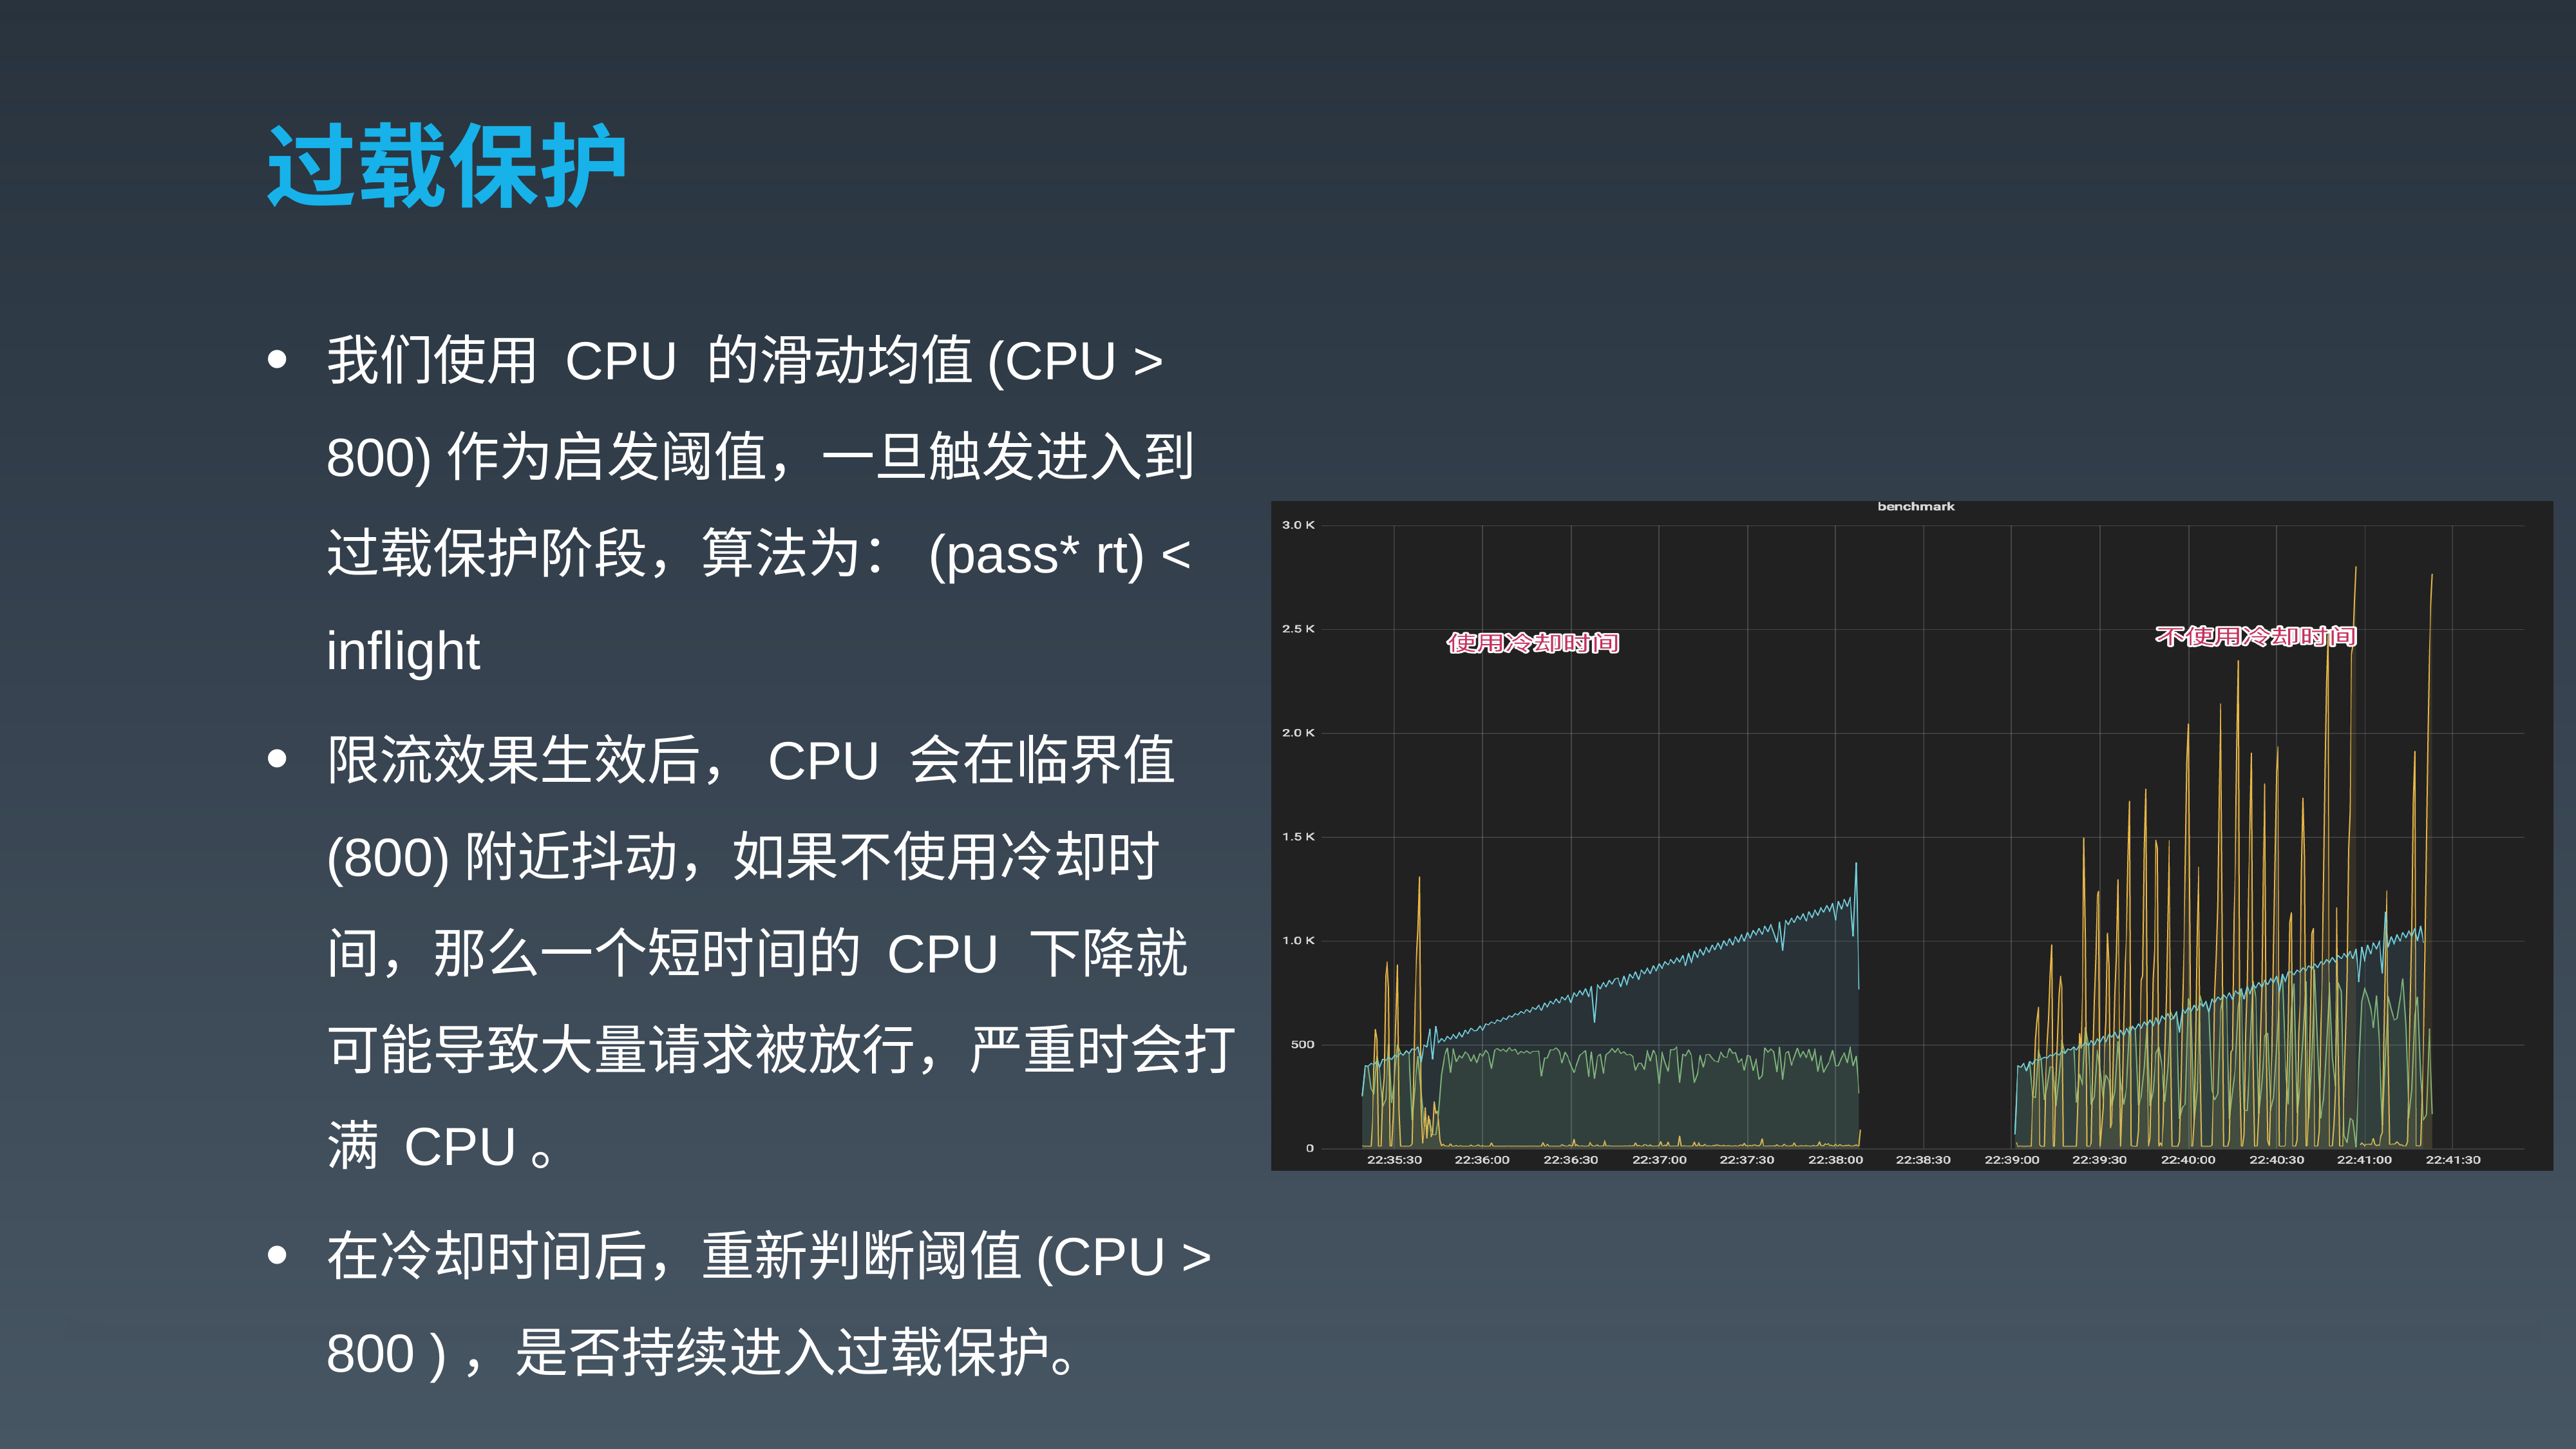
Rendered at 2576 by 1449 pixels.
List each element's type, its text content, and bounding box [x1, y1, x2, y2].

title 过载保护 [260, 103, 2316, 243]
list 我们使用 CPU 的滑动均值(CPU > 800)作为启发阈值，一旦触发进入到过载保护阶段，算法为：(pass* rt) < inflight 限流效果生效后，CPU 会在临界值(800)附近抖动，如果不使用冷却时间，那么一个短时间的 CPU 下降就可能导致大量请求被放行，严重时会打满 CPU。 在冷却时间后，重新判断阈值(CPU > 800 )，是否持续进入过载保护。 [260, 288, 1246, 1384]
picture [0, 0, 2576, 1449]
